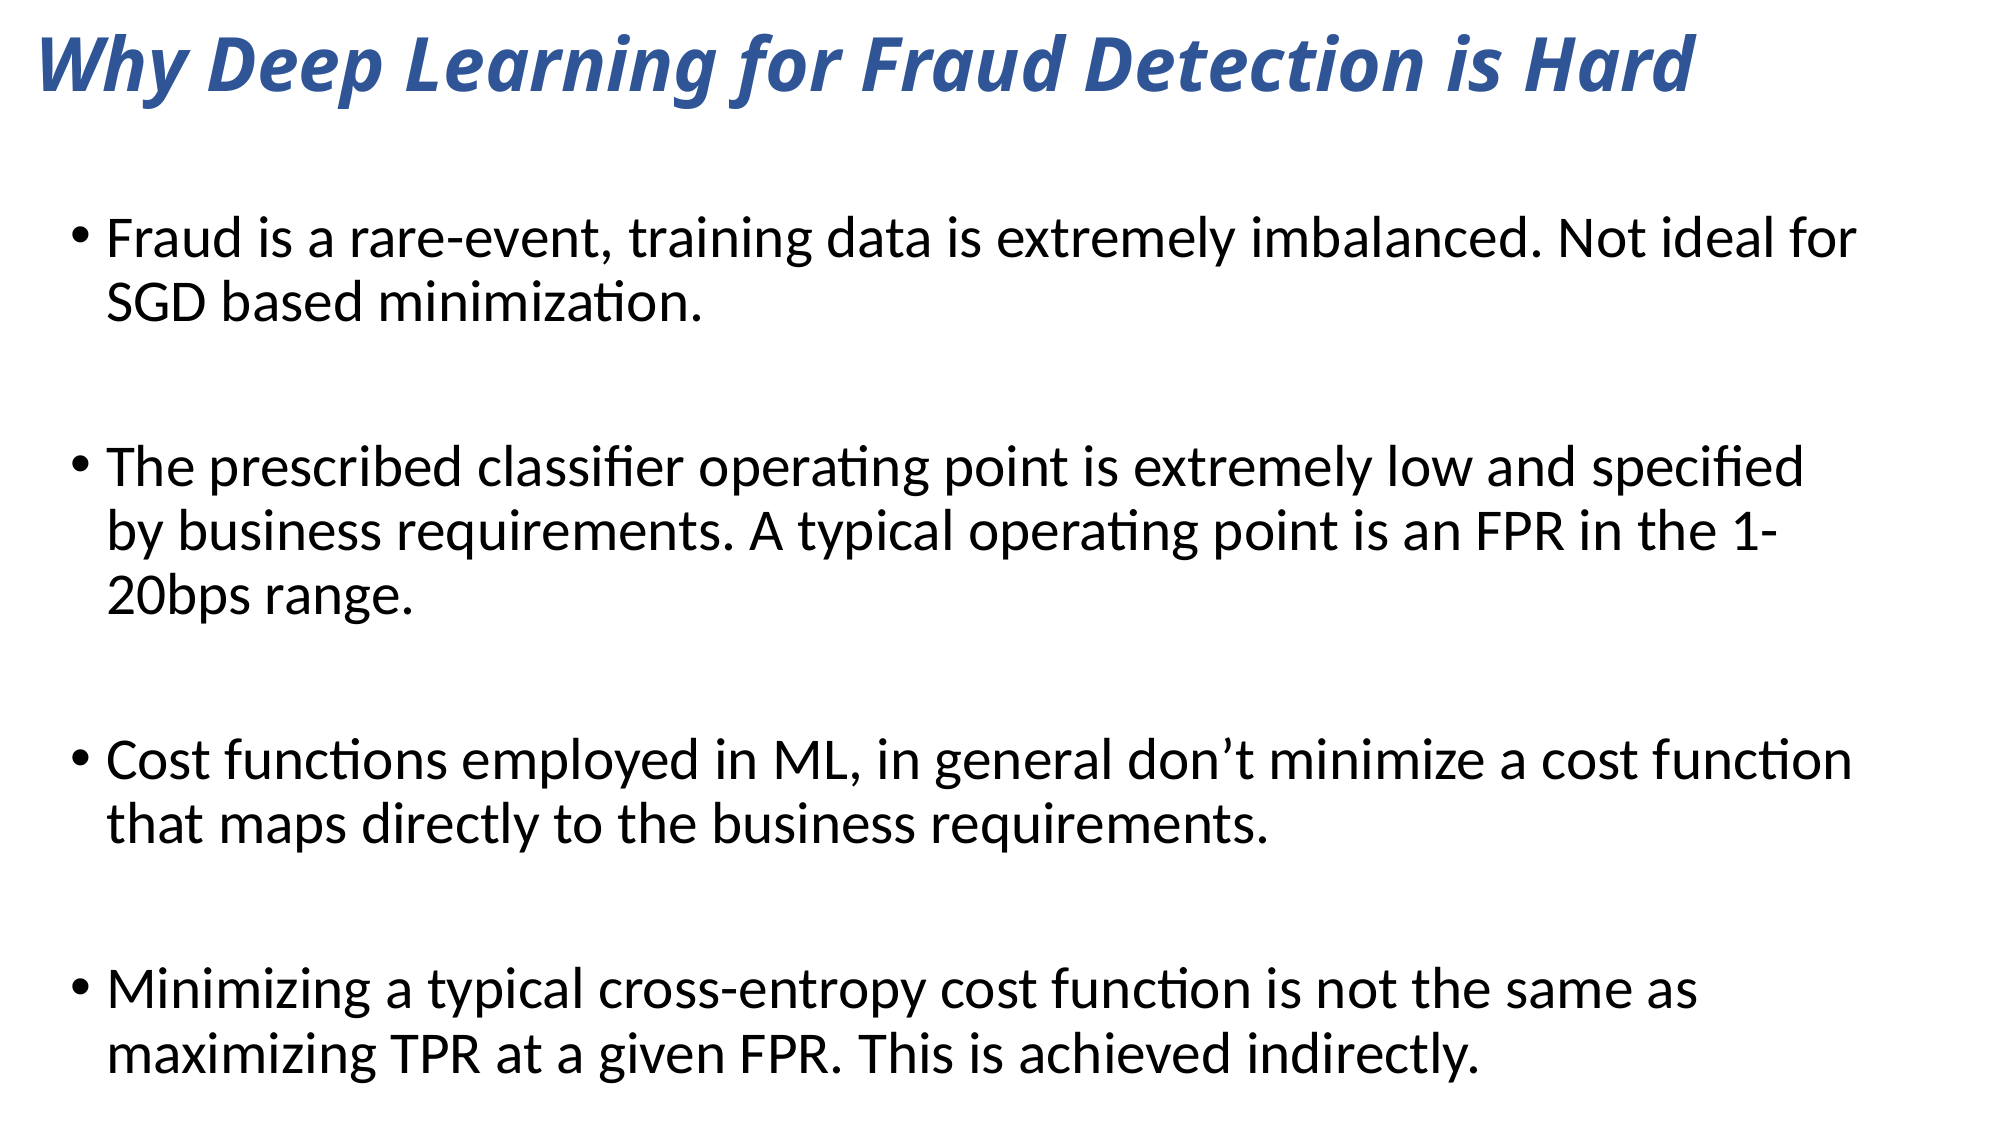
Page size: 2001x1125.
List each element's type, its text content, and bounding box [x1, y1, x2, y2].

title Why Deep Learning for Fraud Detection is Hard [20, 6, 1746, 129]
list Fraud is a rare-event, training data is extremely imbalanced. Not ideal for SGD based minimization. The prescribed classifier operating point is extremely low and specified by business requirements. A typical operating point is an FPR in the 1-20bps range. Cost functions employed in ML, in general don’t minimize a cost function that maps directly to the business requirements. Minimizing a typical cross-entropy cost function is not the same as maximizing TPR at a given FPR. This is achieved indirectly. [55, 198, 1894, 1097]
